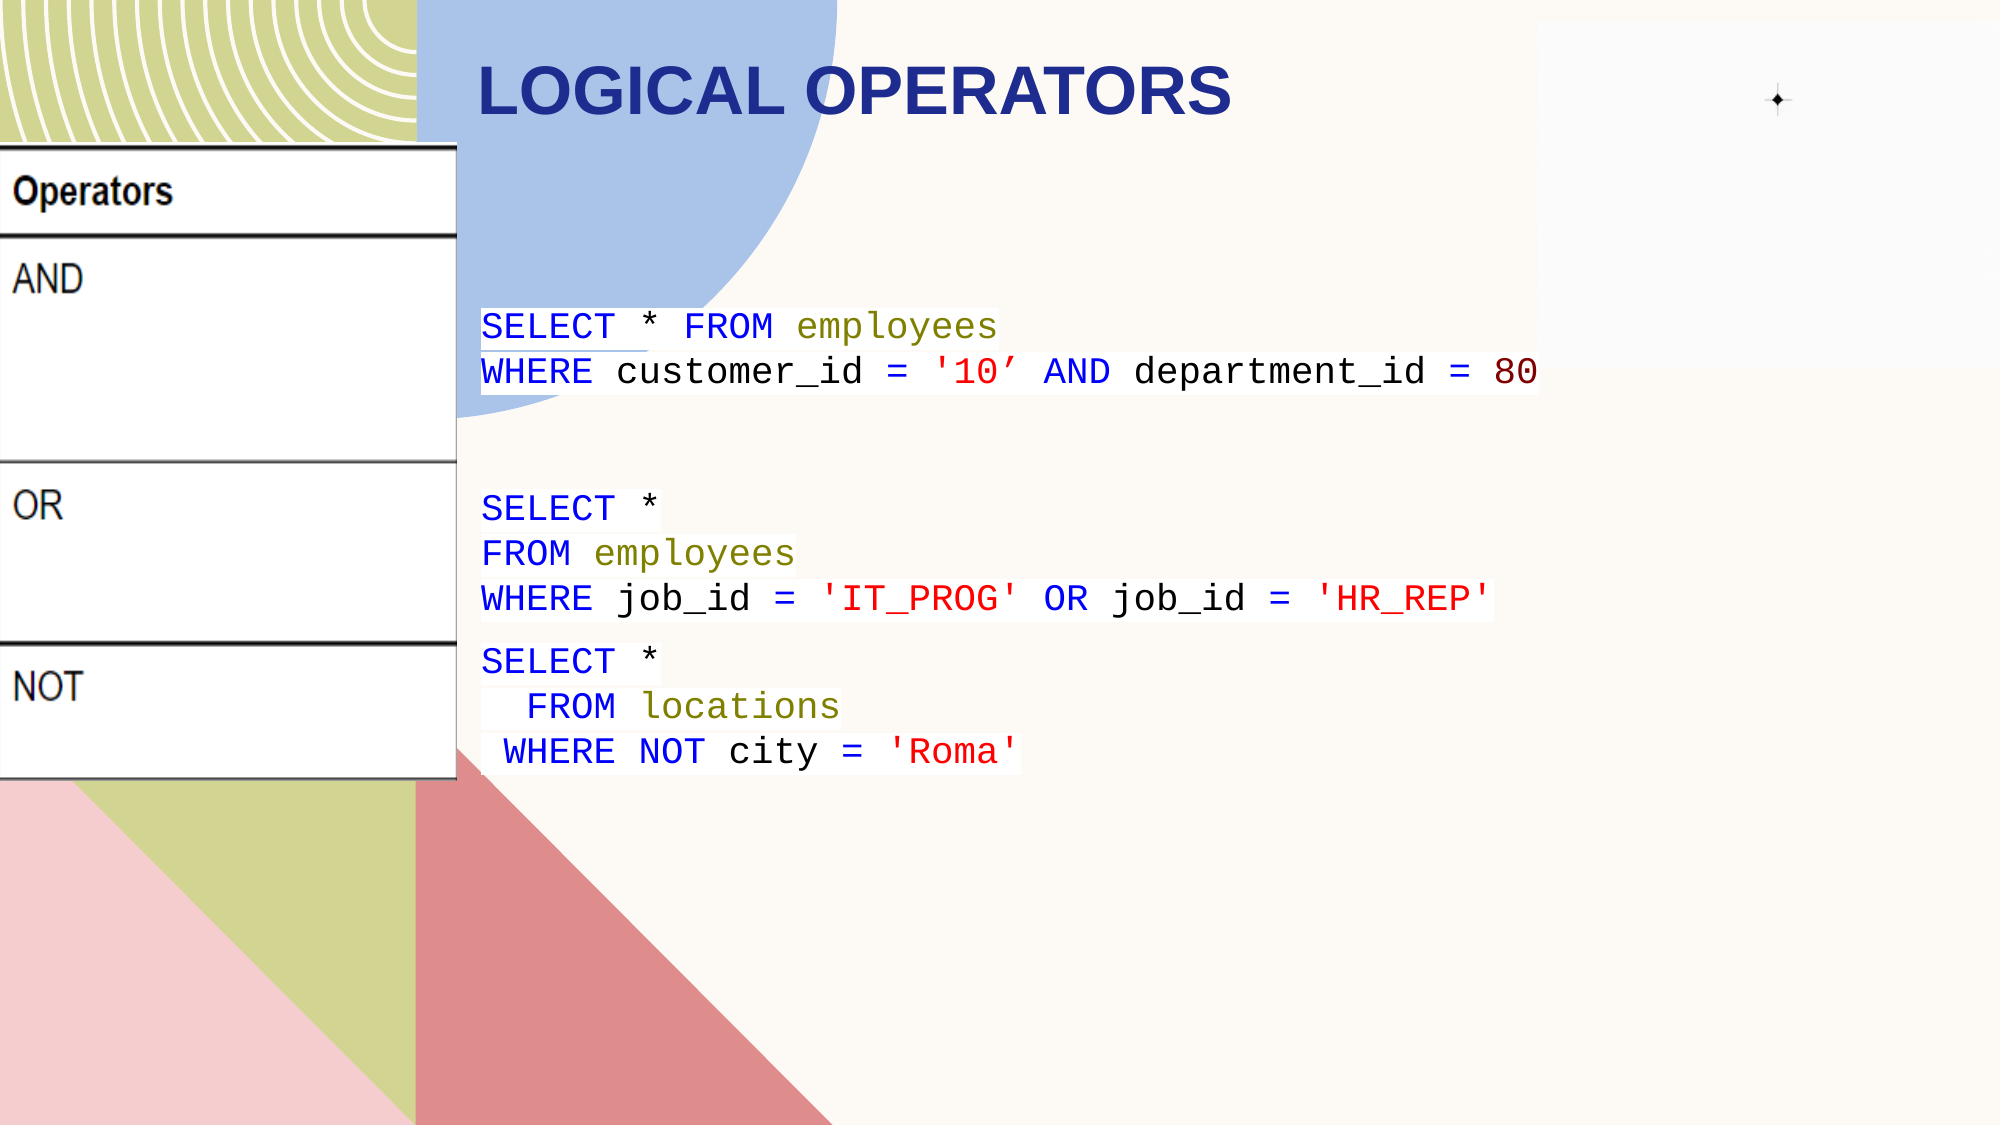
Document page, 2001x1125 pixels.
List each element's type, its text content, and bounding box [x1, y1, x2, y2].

picture [1538, 21, 2000, 368]
text_box SELECT * FROM employees WHERE customer_id = '10’ AND department_id = 80 [466, 293, 1585, 399]
text_box SELECT * FROM locations WHERE NOT city = 'Roma' [466, 628, 1232, 779]
picture [0, 142, 457, 781]
text_box SELECT * FROM employees WHERE job_id = 'IT_PROG' OR job_id = 'HR_REP' [466, 475, 1691, 626]
title LogiCAL Operators [477, 46, 1538, 143]
